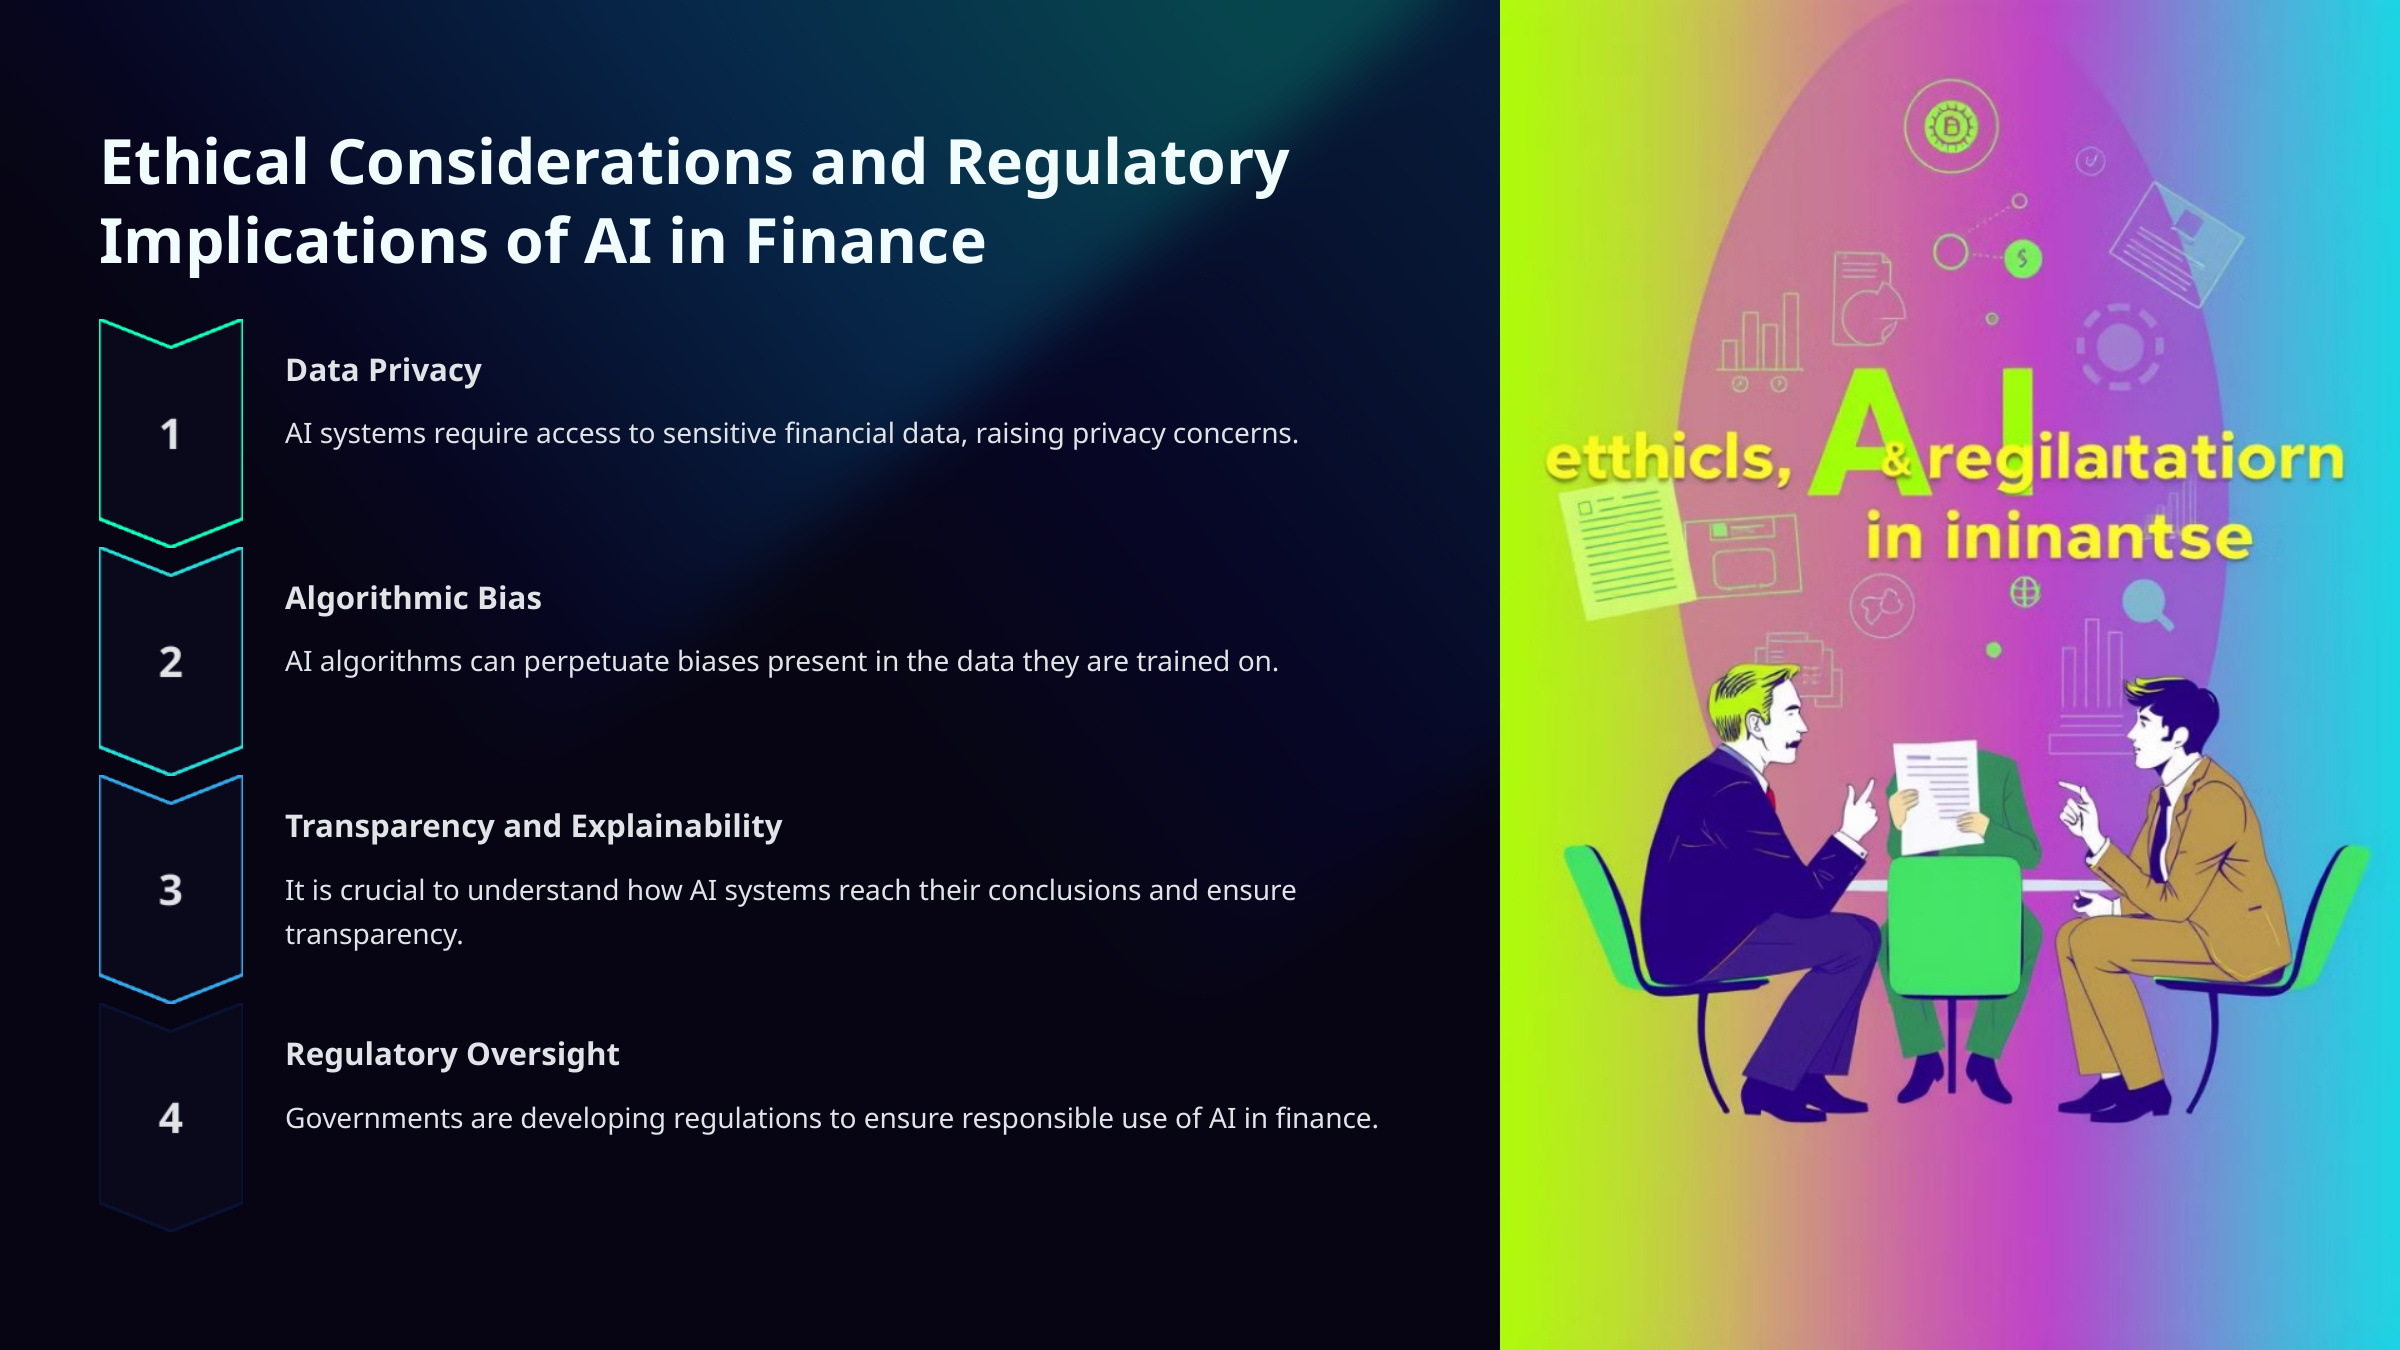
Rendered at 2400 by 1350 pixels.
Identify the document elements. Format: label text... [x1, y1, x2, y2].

text_box Transparency and Explainability [285, 804, 764, 844]
text_box AI algorithms can perpetuate biases present in the data they are trained on. [285, 632, 1401, 679]
text_box Algorithmic Bias [285, 575, 602, 616]
text_box Data Privacy [285, 347, 602, 388]
text_box AI systems require access to sensitive financial data, raising privacy concerns. [285, 404, 1401, 451]
picture [1499, 0, 2400, 1350]
text_box It is crucial to understand how AI systems reach their conclusions and ensure transparency. [285, 860, 1401, 953]
picture [99, 319, 243, 1232]
text_box Governments are developing regulations to ensure responsible use of AI in finance. [285, 1088, 1401, 1135]
text_box Regulatory Oversight [285, 1032, 604, 1072]
text_box Ethical Considerations and Regulatory Implications of AI in Finance [99, 118, 1401, 277]
